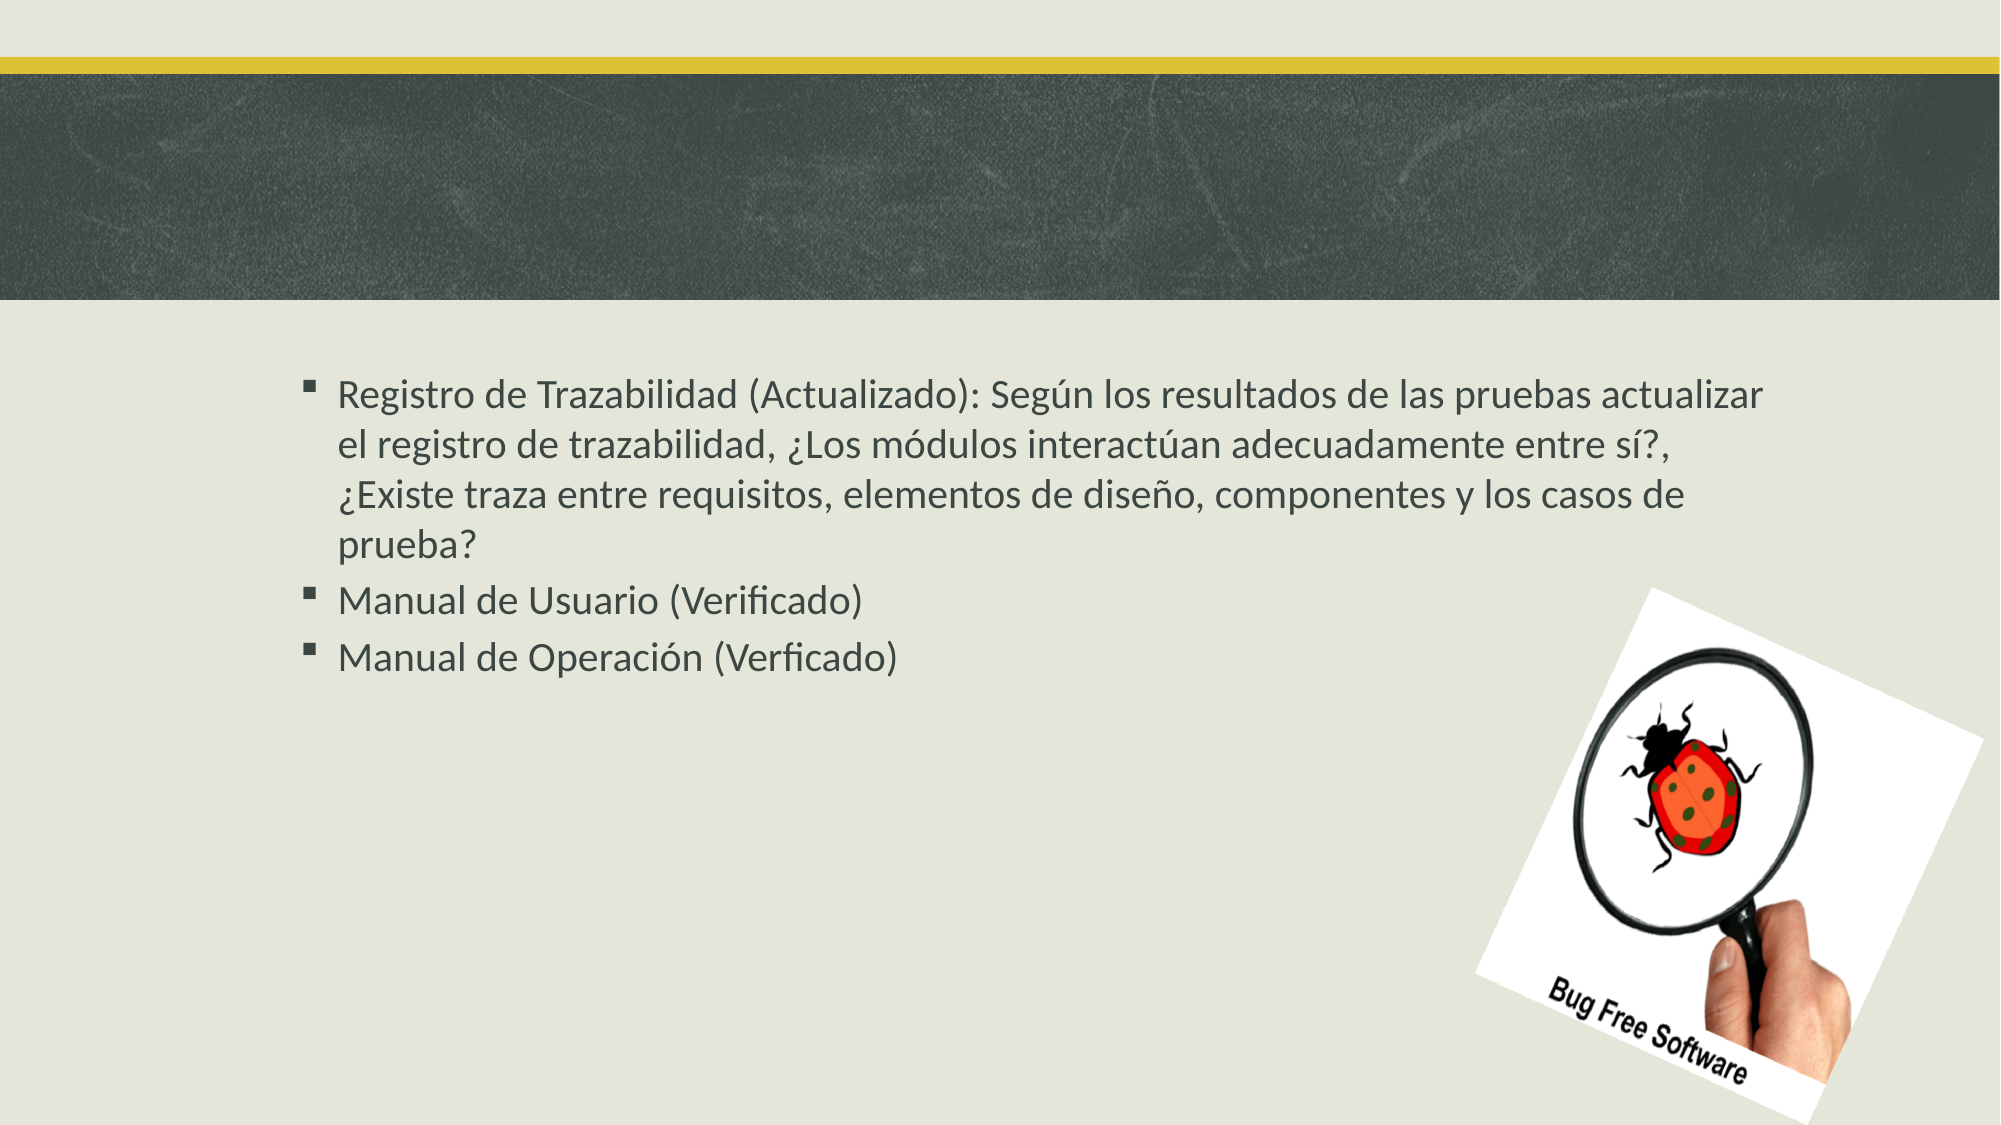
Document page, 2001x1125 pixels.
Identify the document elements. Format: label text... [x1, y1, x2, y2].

picture [0, 74, 2000, 300]
list Registro de Trazabilidad (Actualizado): Según los resultados de las pruebas actualizar el registro de trazabilidad, ¿Los módulos interactúan adecuadamente entre sí?, ¿Existe traza entre requisitos, elementos de diseño, componentes y los casos de prueba? Manual de Usuario (Verificado) Manual de Operación (Verficado) [210, 359, 1790, 1014]
picture [1476, 588, 1983, 1124]
